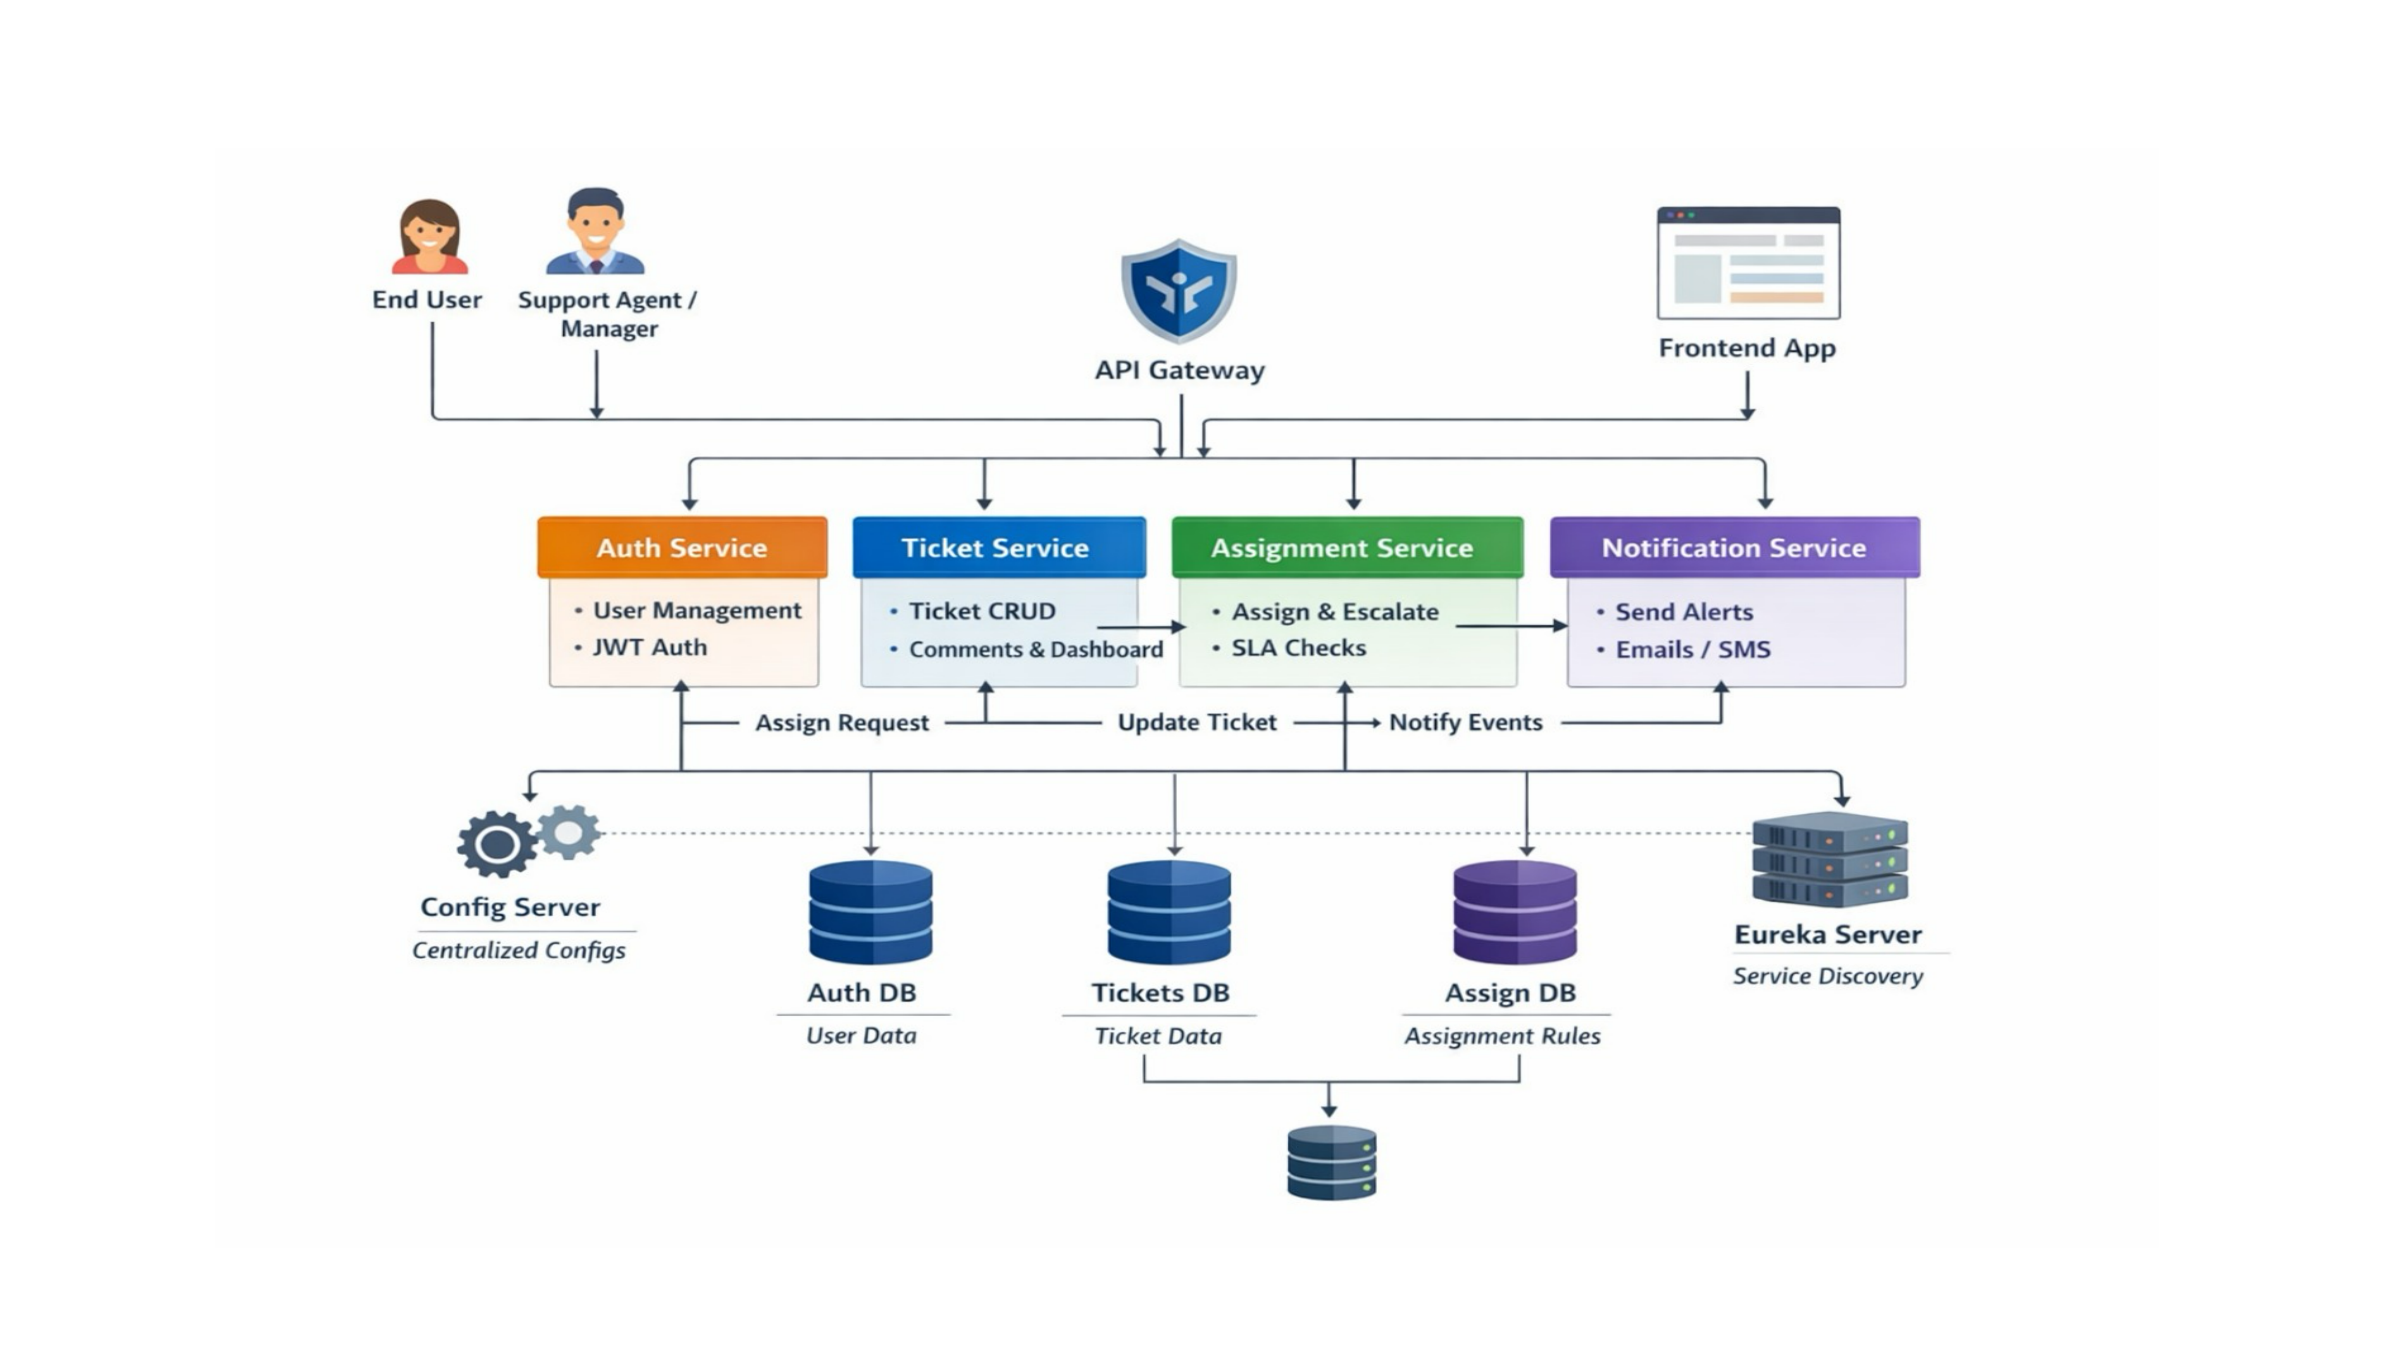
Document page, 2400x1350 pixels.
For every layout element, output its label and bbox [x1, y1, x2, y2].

picture [215, 148, 2159, 1248]
